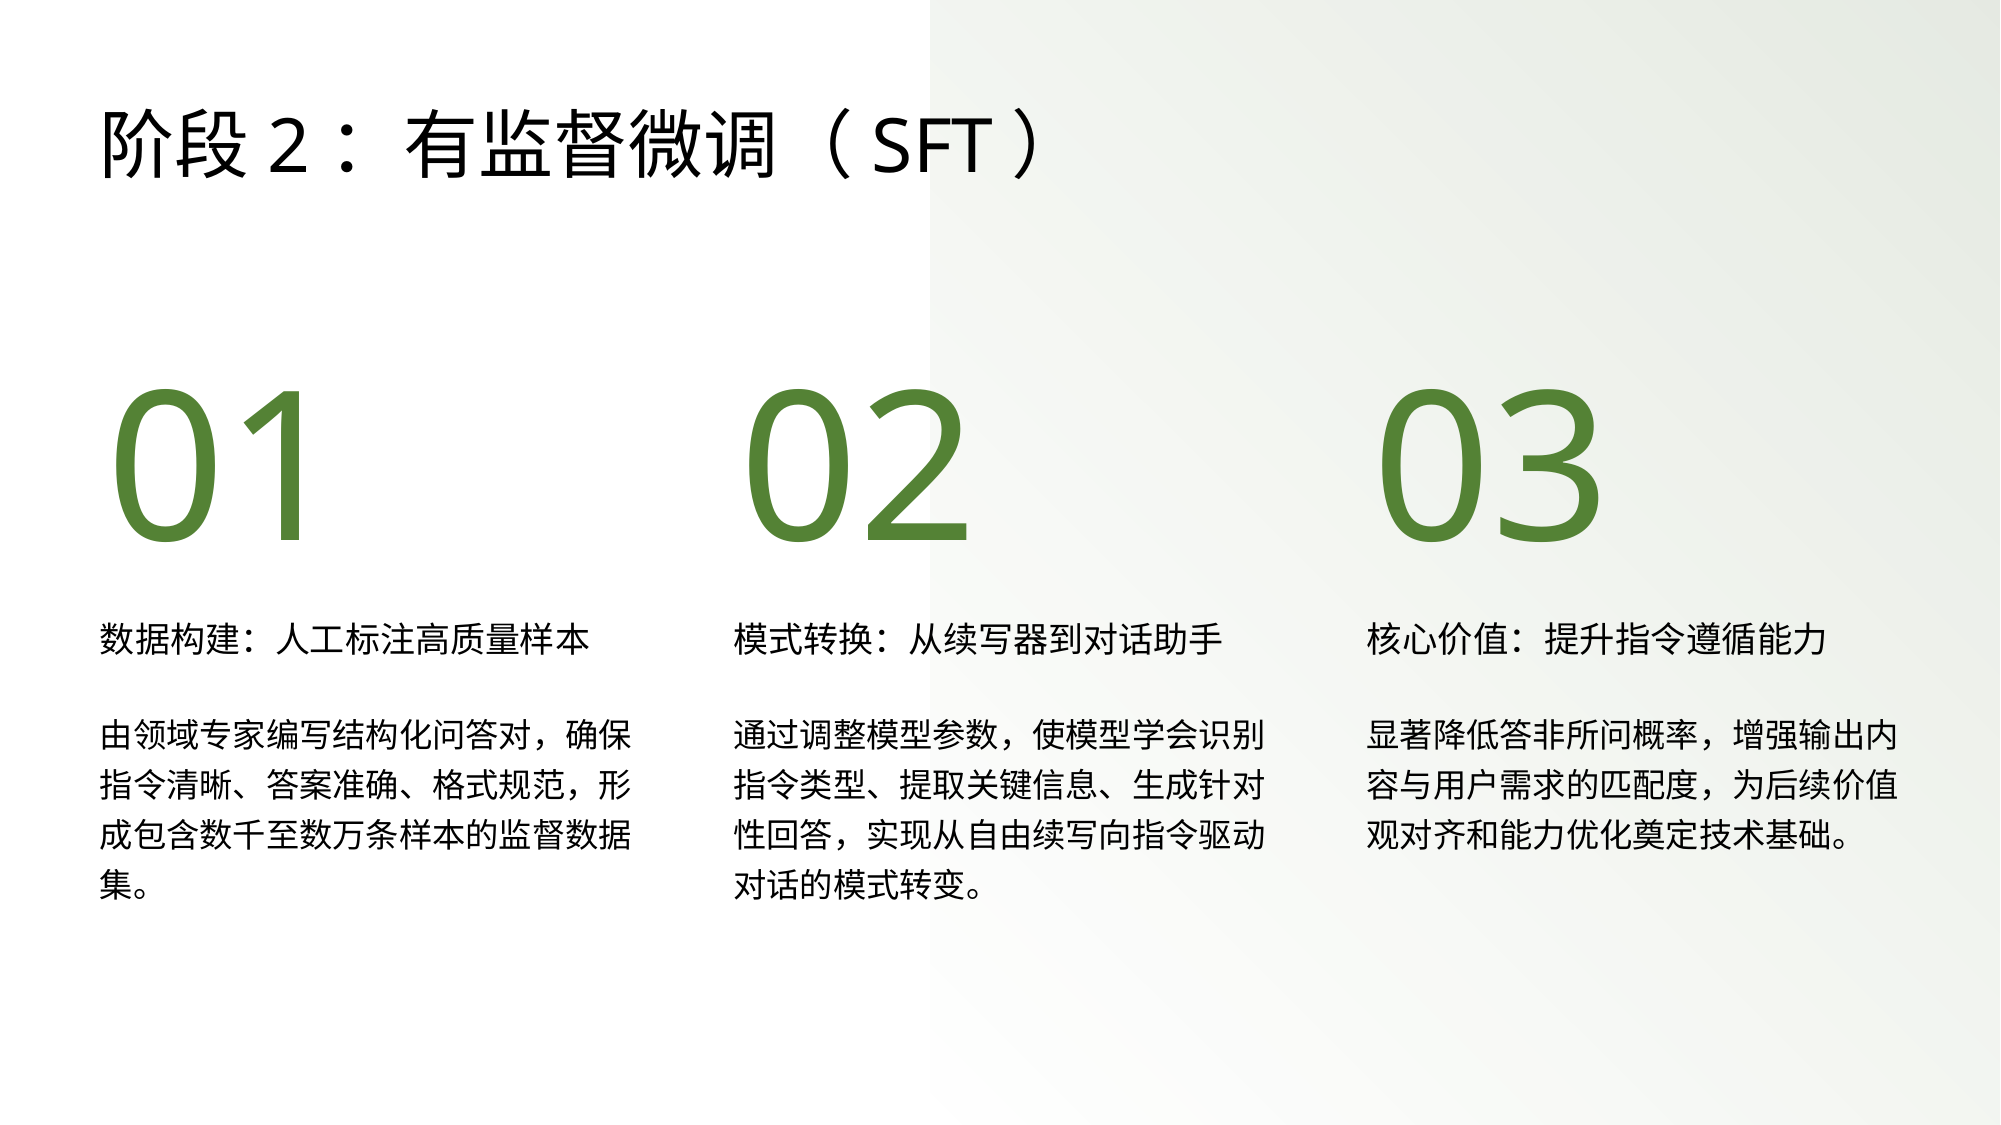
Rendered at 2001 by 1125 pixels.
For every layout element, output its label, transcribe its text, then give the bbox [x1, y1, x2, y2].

title 阶段2：有监督微调（SFT） [99, 87, 1900, 188]
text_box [99, 341, 1900, 955]
